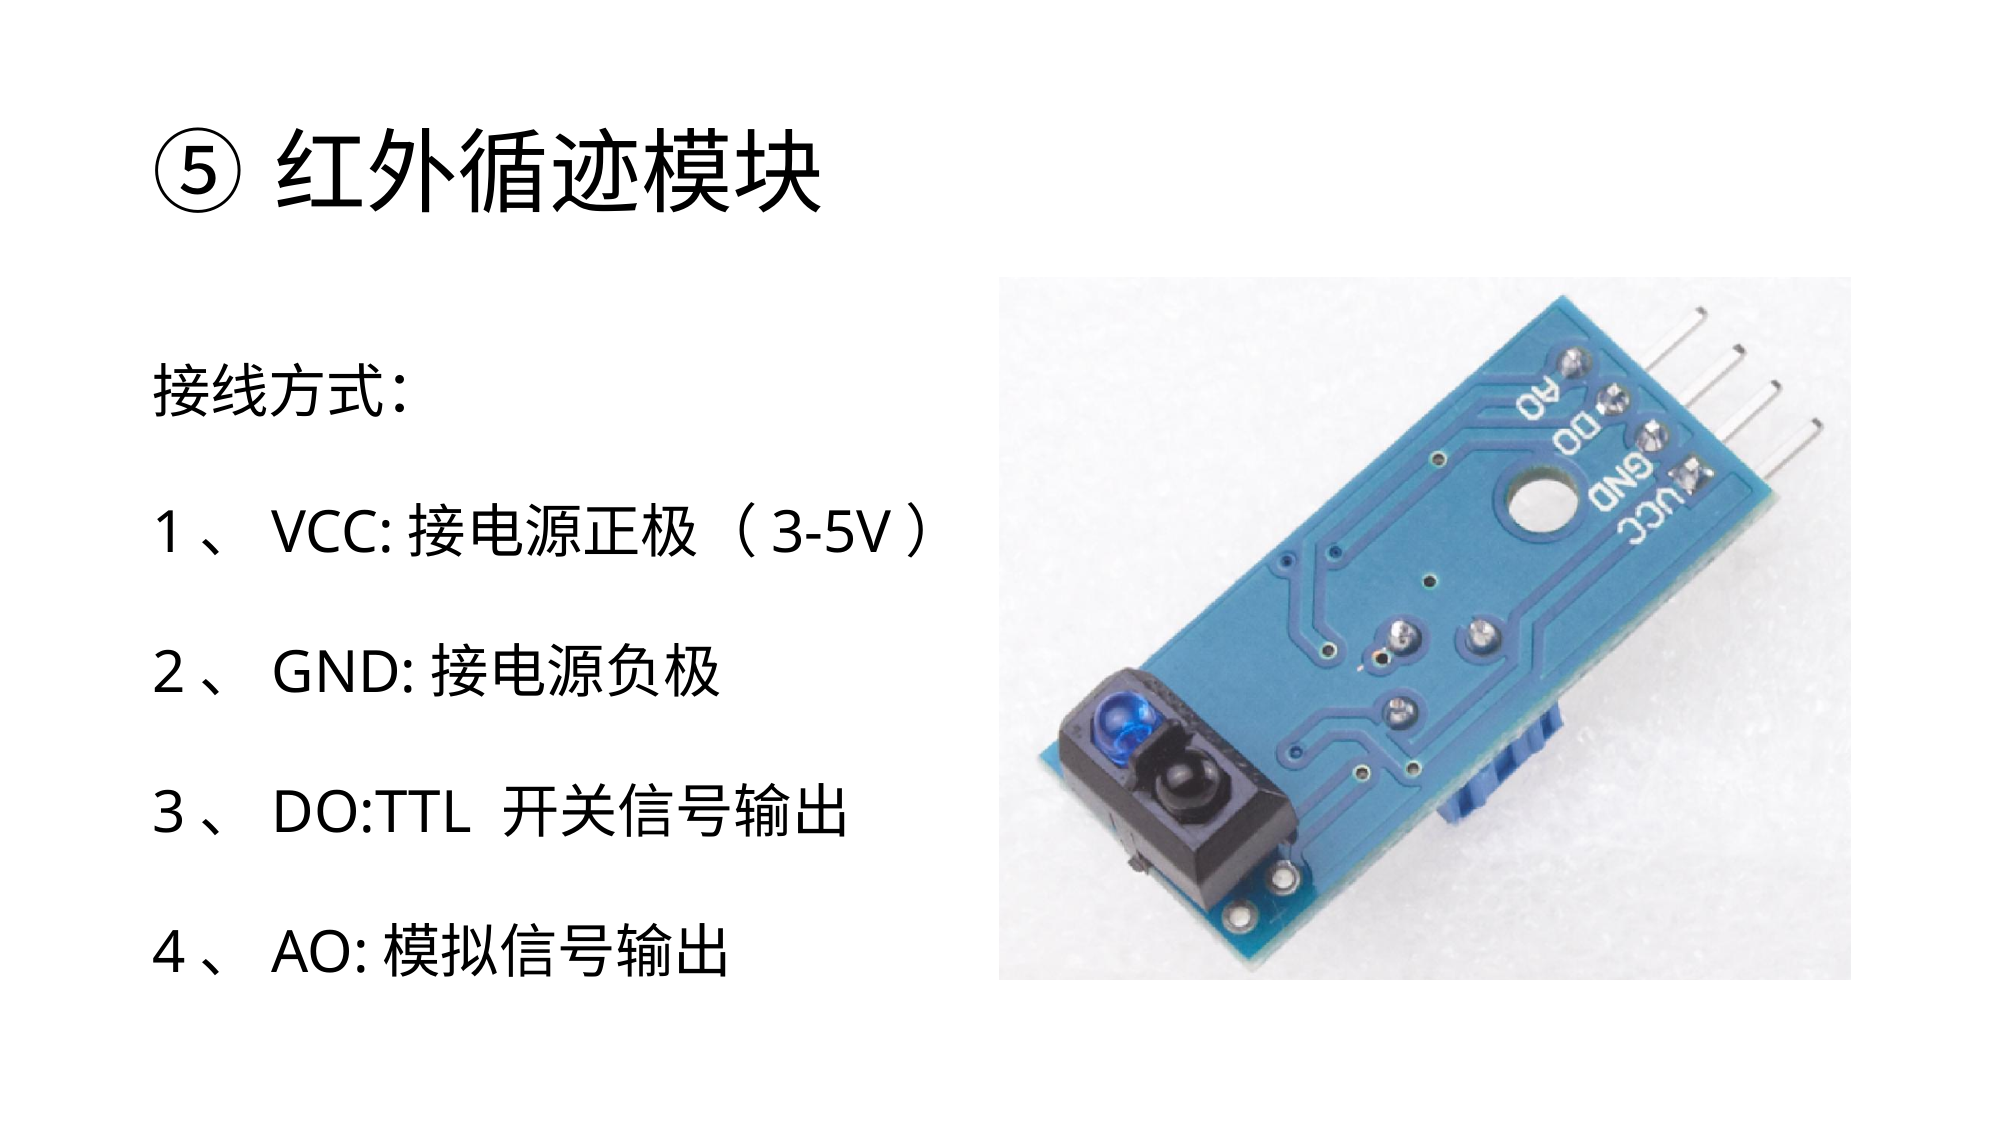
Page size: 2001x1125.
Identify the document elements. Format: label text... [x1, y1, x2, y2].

picture [999, 277, 1851, 980]
text_box 接线方式： 1、VCC:接电源正极（3-5V） 2、GND:接电源负极 3、DO:TTL 开关信号输出 4、AO:模拟信号输出 [137, 277, 1000, 992]
title 红外循迹模块 [137, 59, 1863, 278]
